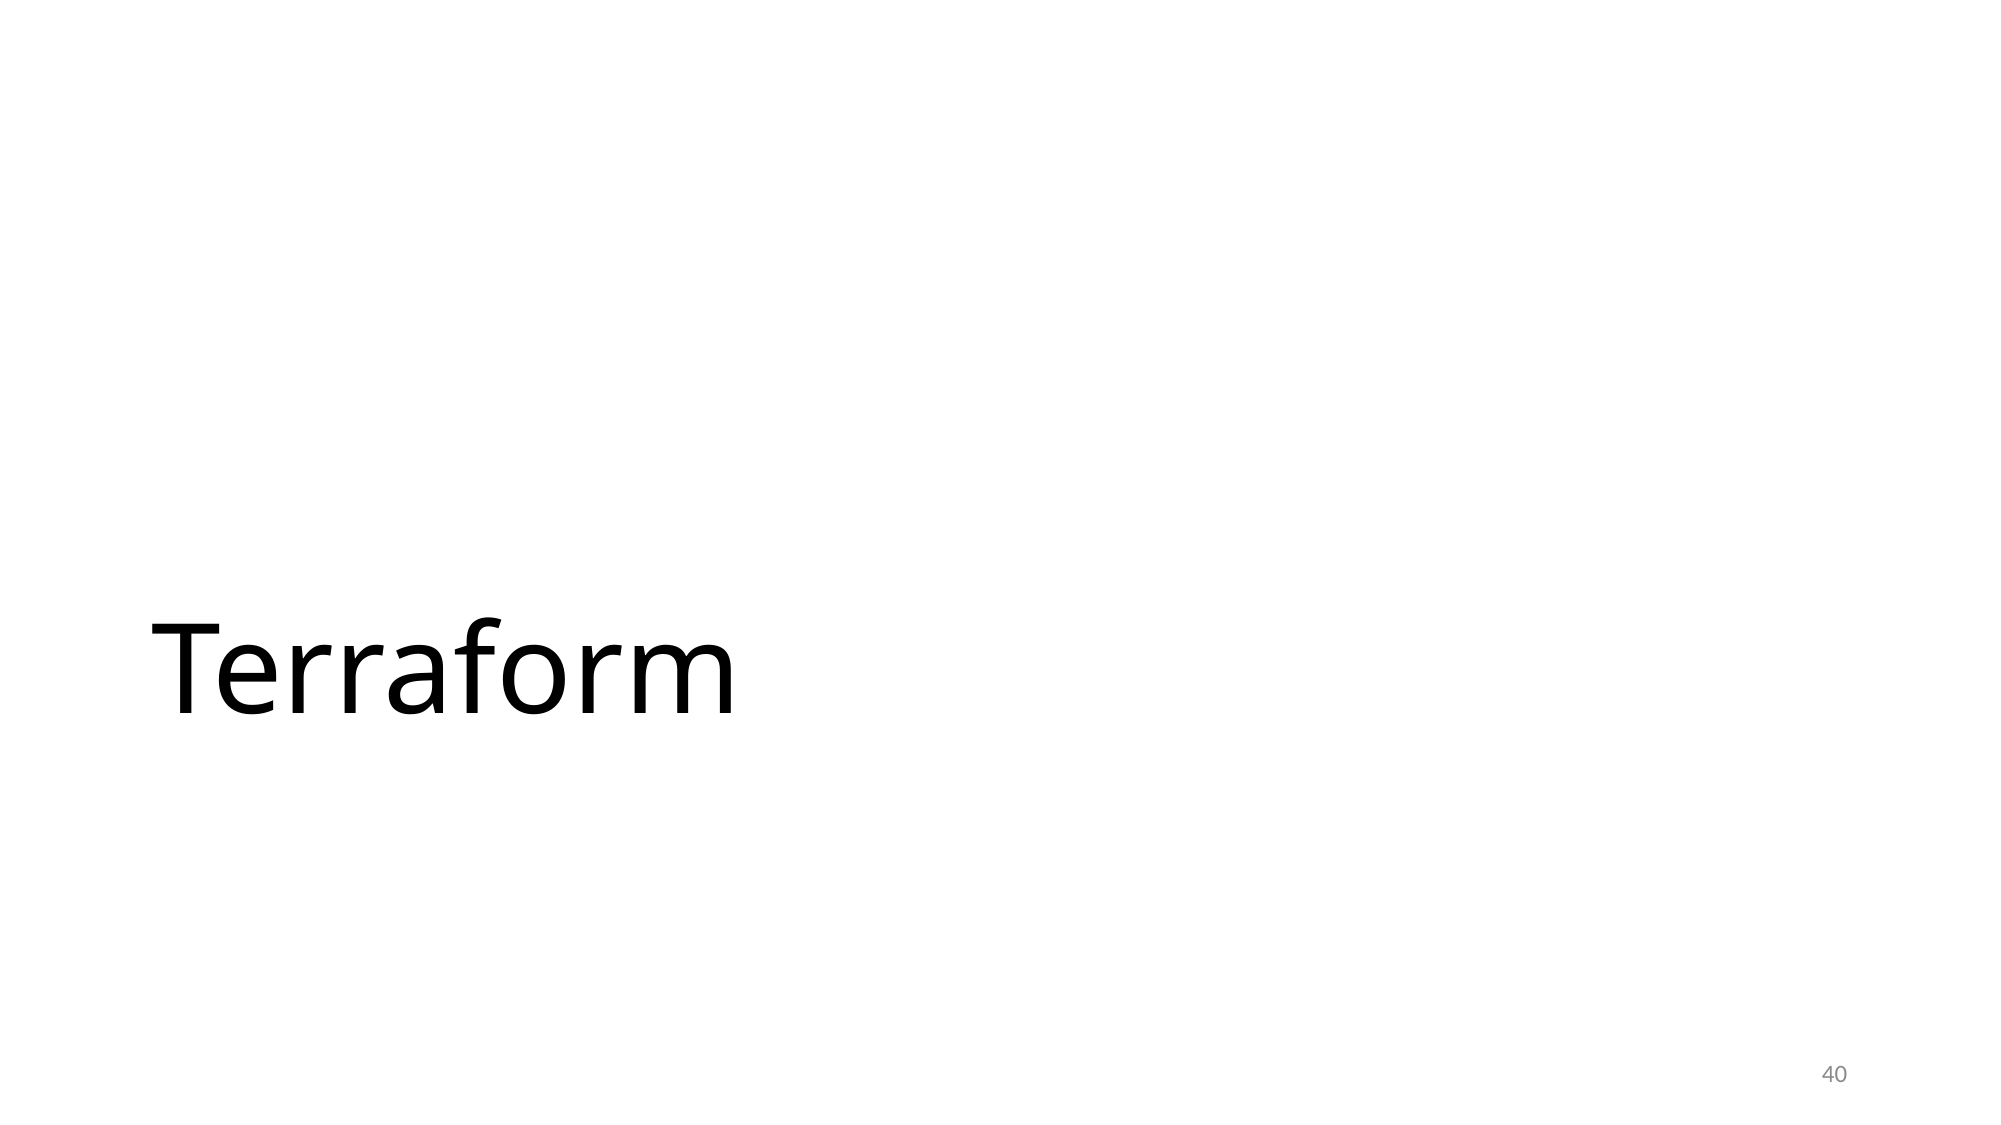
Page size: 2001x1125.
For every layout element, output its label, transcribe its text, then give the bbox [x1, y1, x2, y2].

slide_number 40 [1412, 1042, 1863, 1103]
title Terraform [136, 280, 1862, 749]
